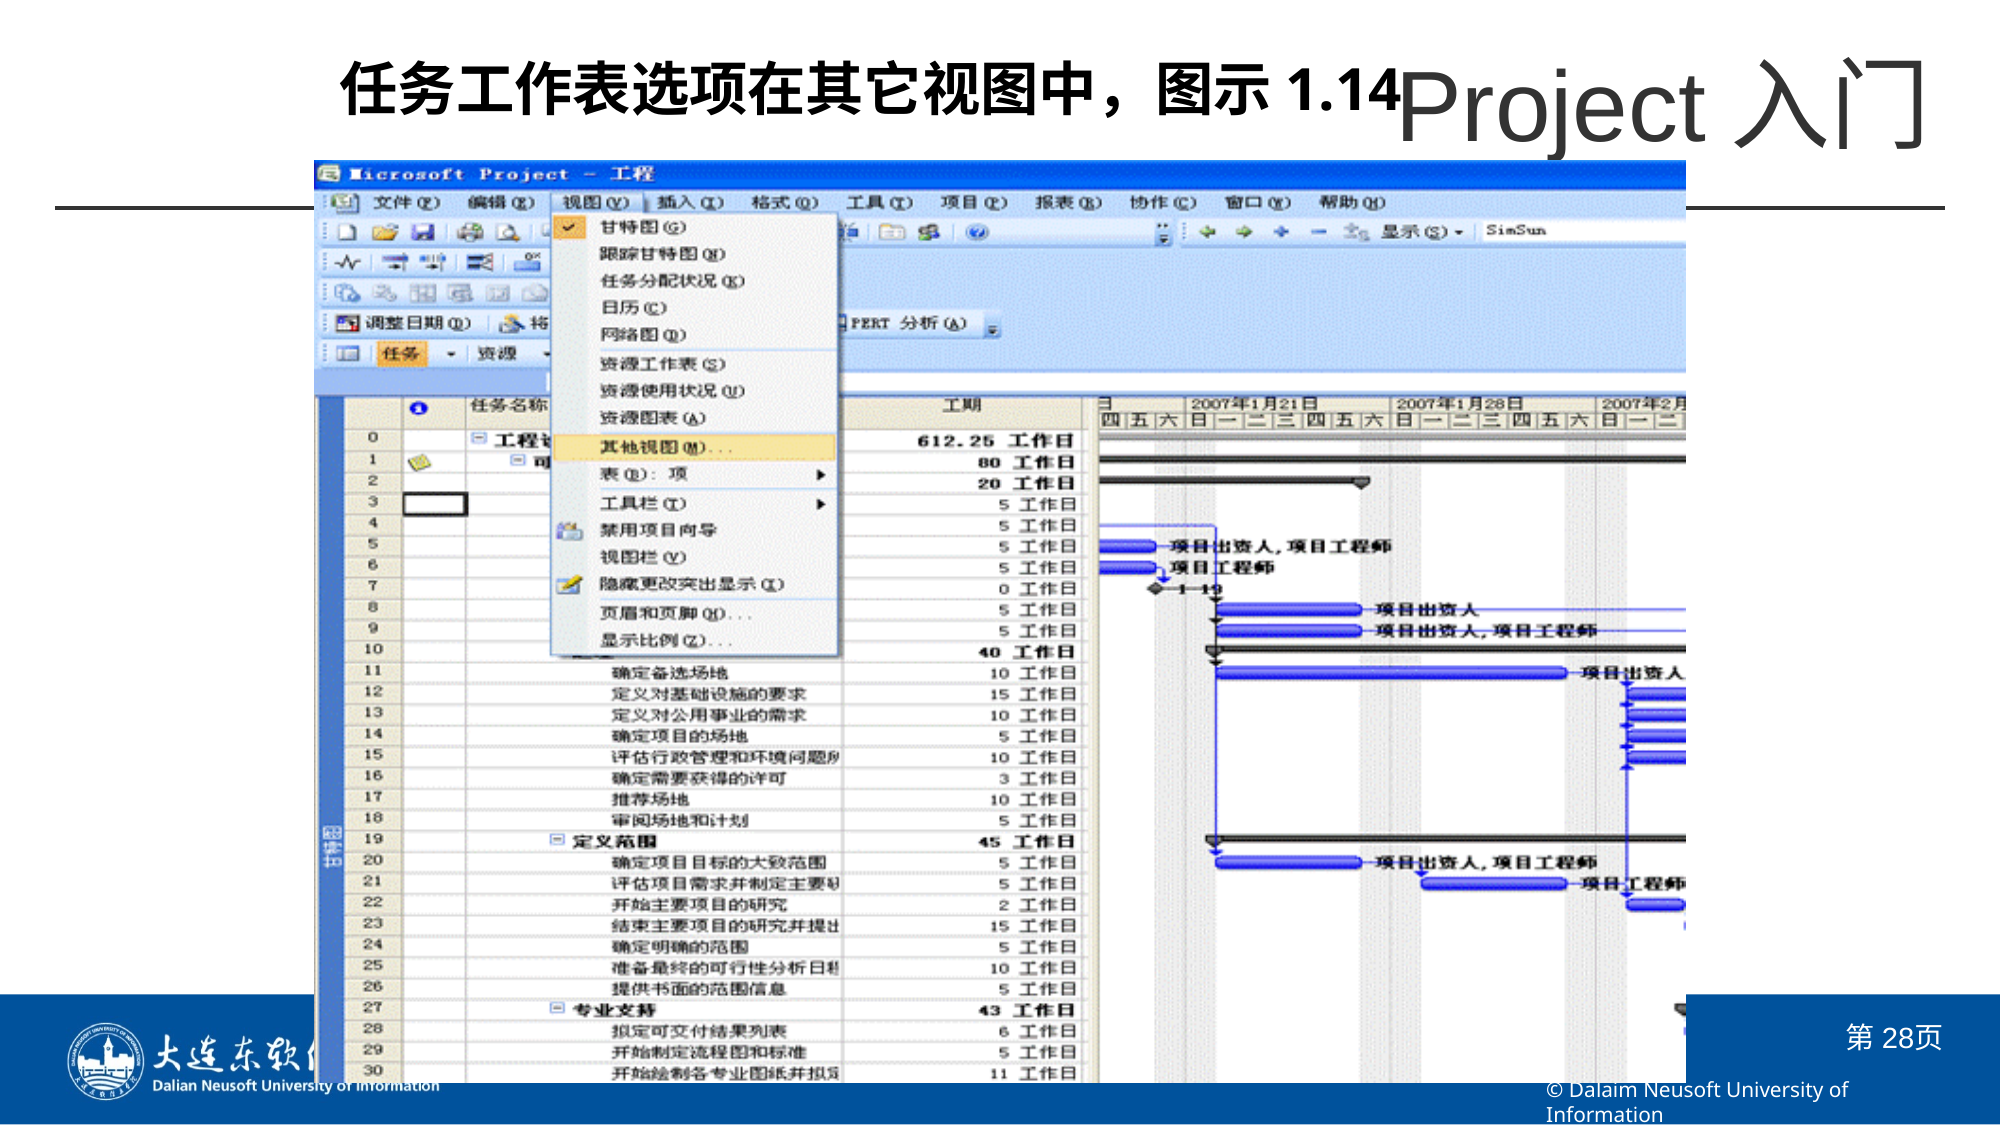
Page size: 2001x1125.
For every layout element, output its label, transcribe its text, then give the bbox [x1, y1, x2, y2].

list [314, 160, 1686, 1083]
title 任务工作表选项在其它视图中，图示1.14 [324, 45, 1675, 114]
picture [55, 1016, 445, 1103]
